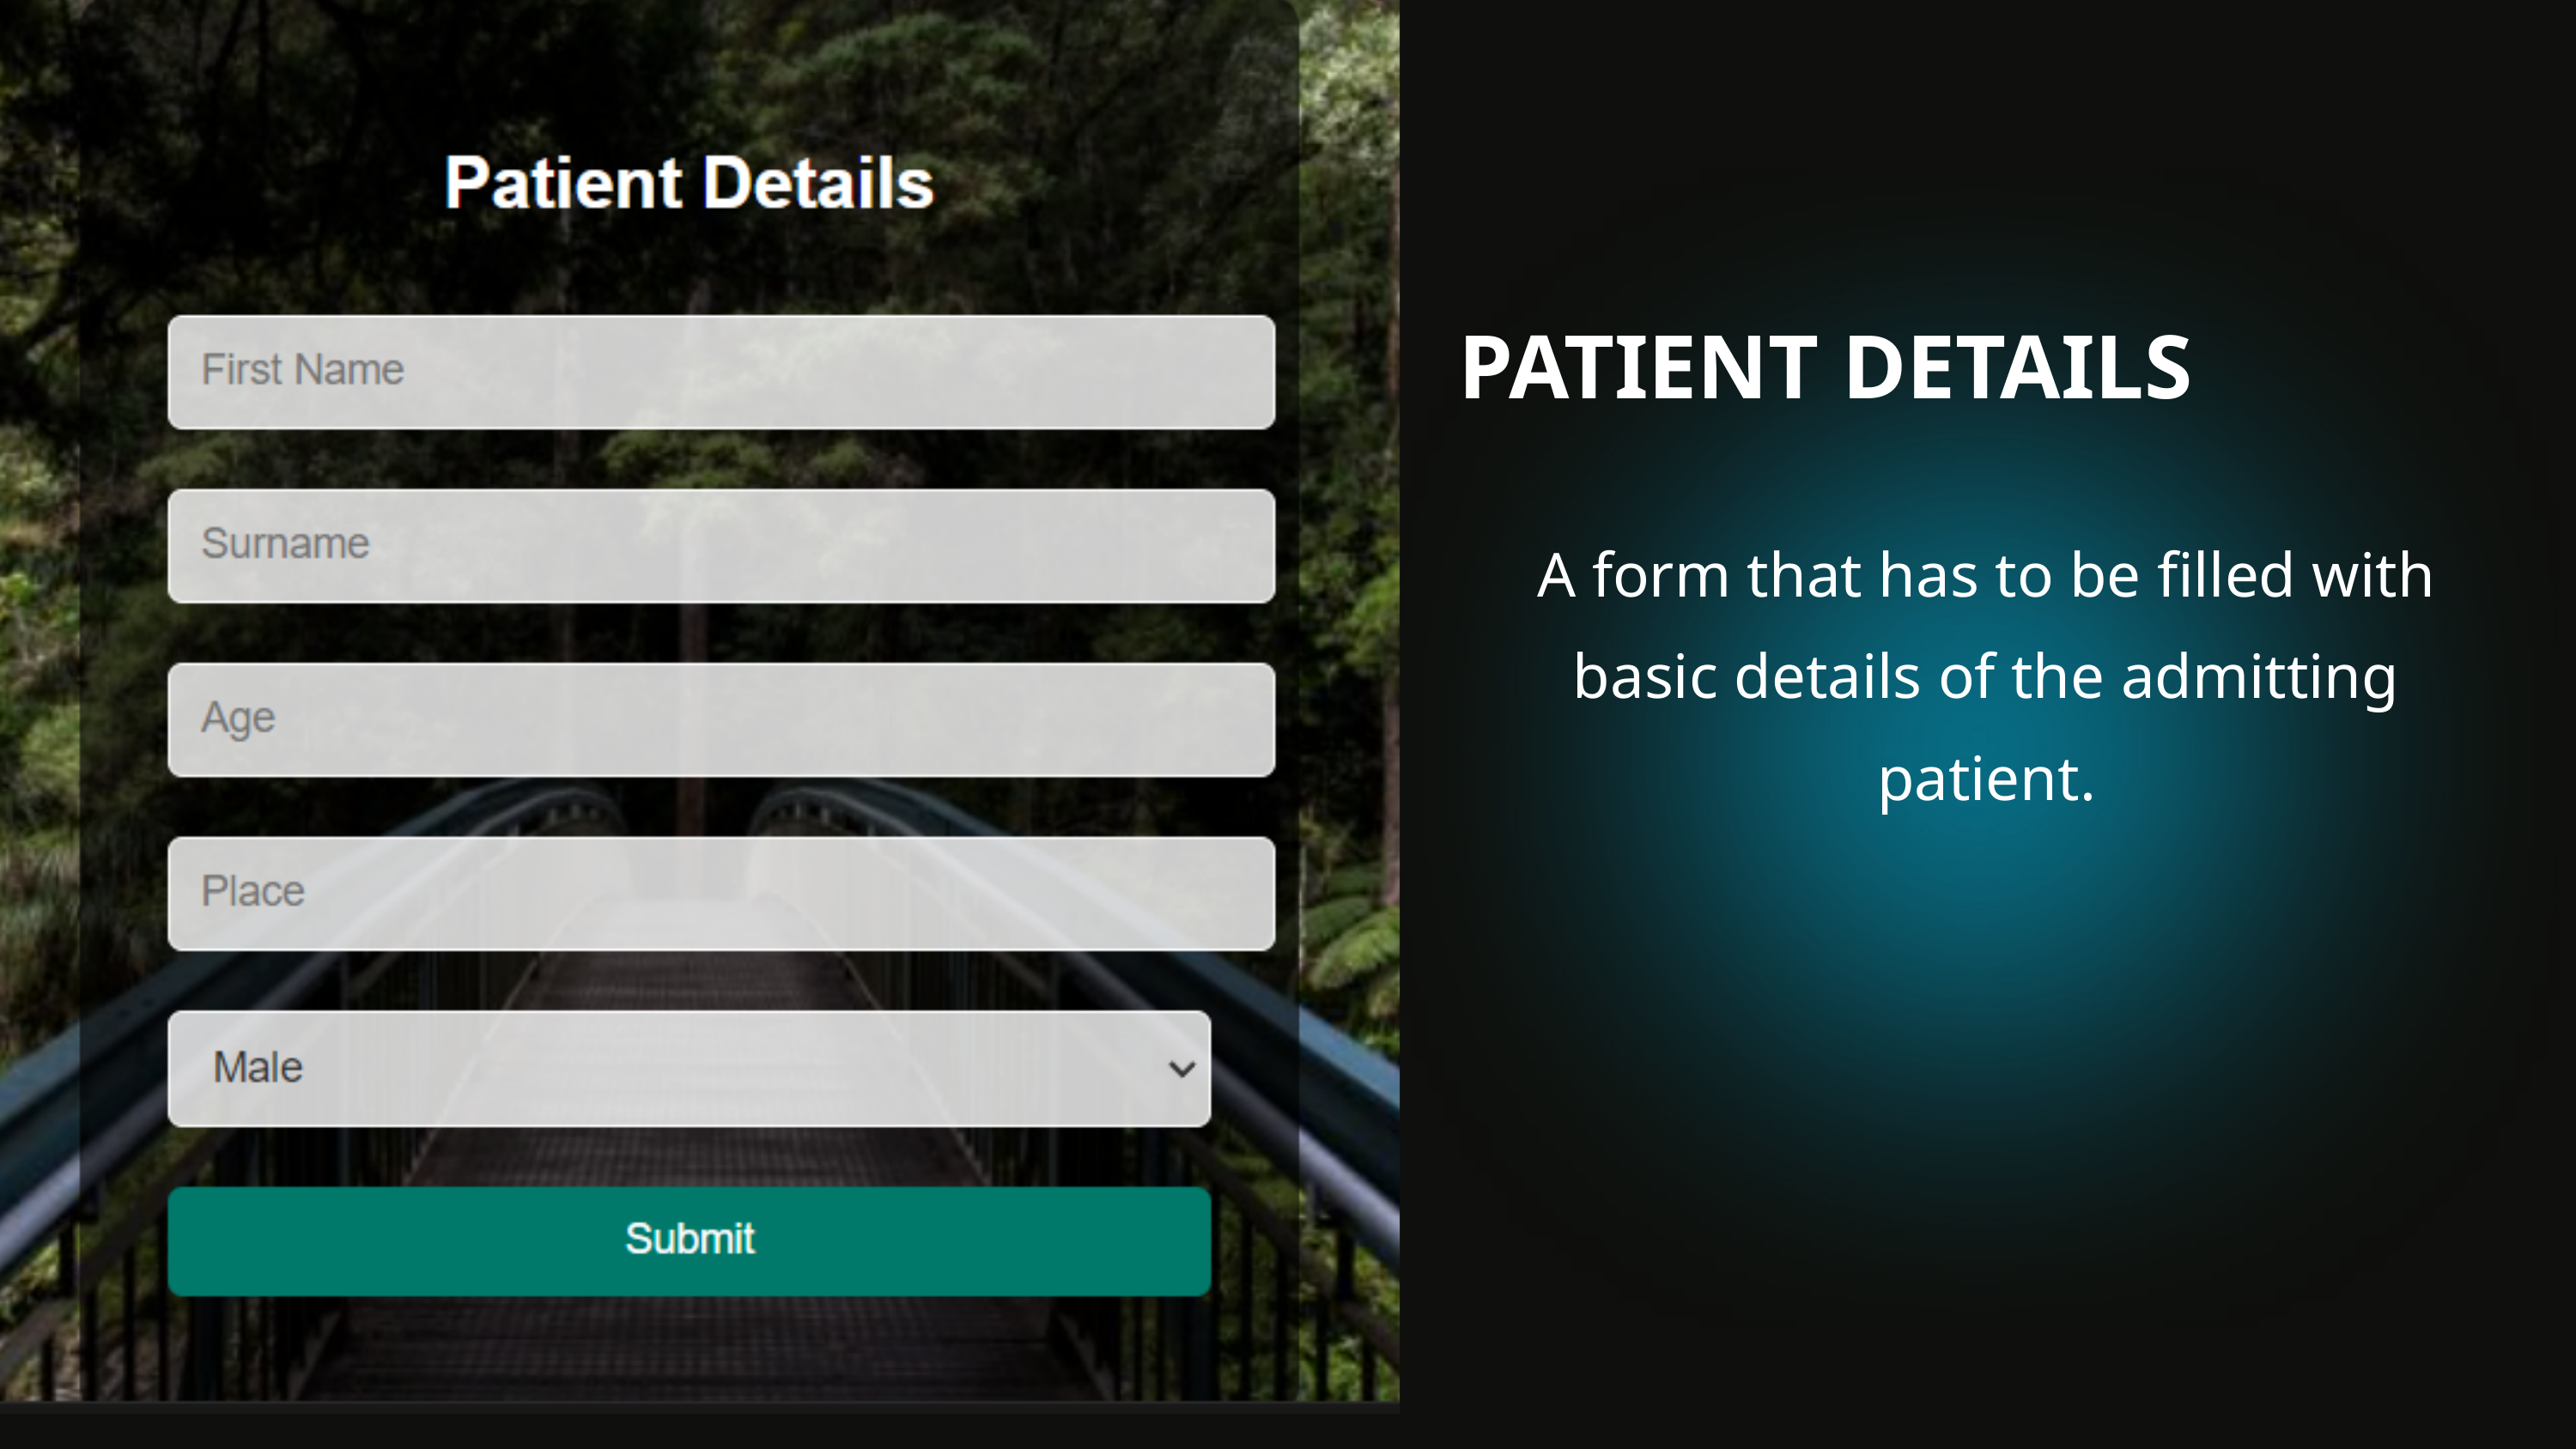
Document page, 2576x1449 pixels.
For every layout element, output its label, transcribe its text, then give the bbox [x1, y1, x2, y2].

text_box A form that has to be filled with basic details of the admitting patient. [1458, 506, 2515, 813]
text_box PATIENT DETAILS [1458, 293, 2387, 416]
text_box [1403, 170, 2560, 1330]
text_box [0, 0, 1400, 1415]
